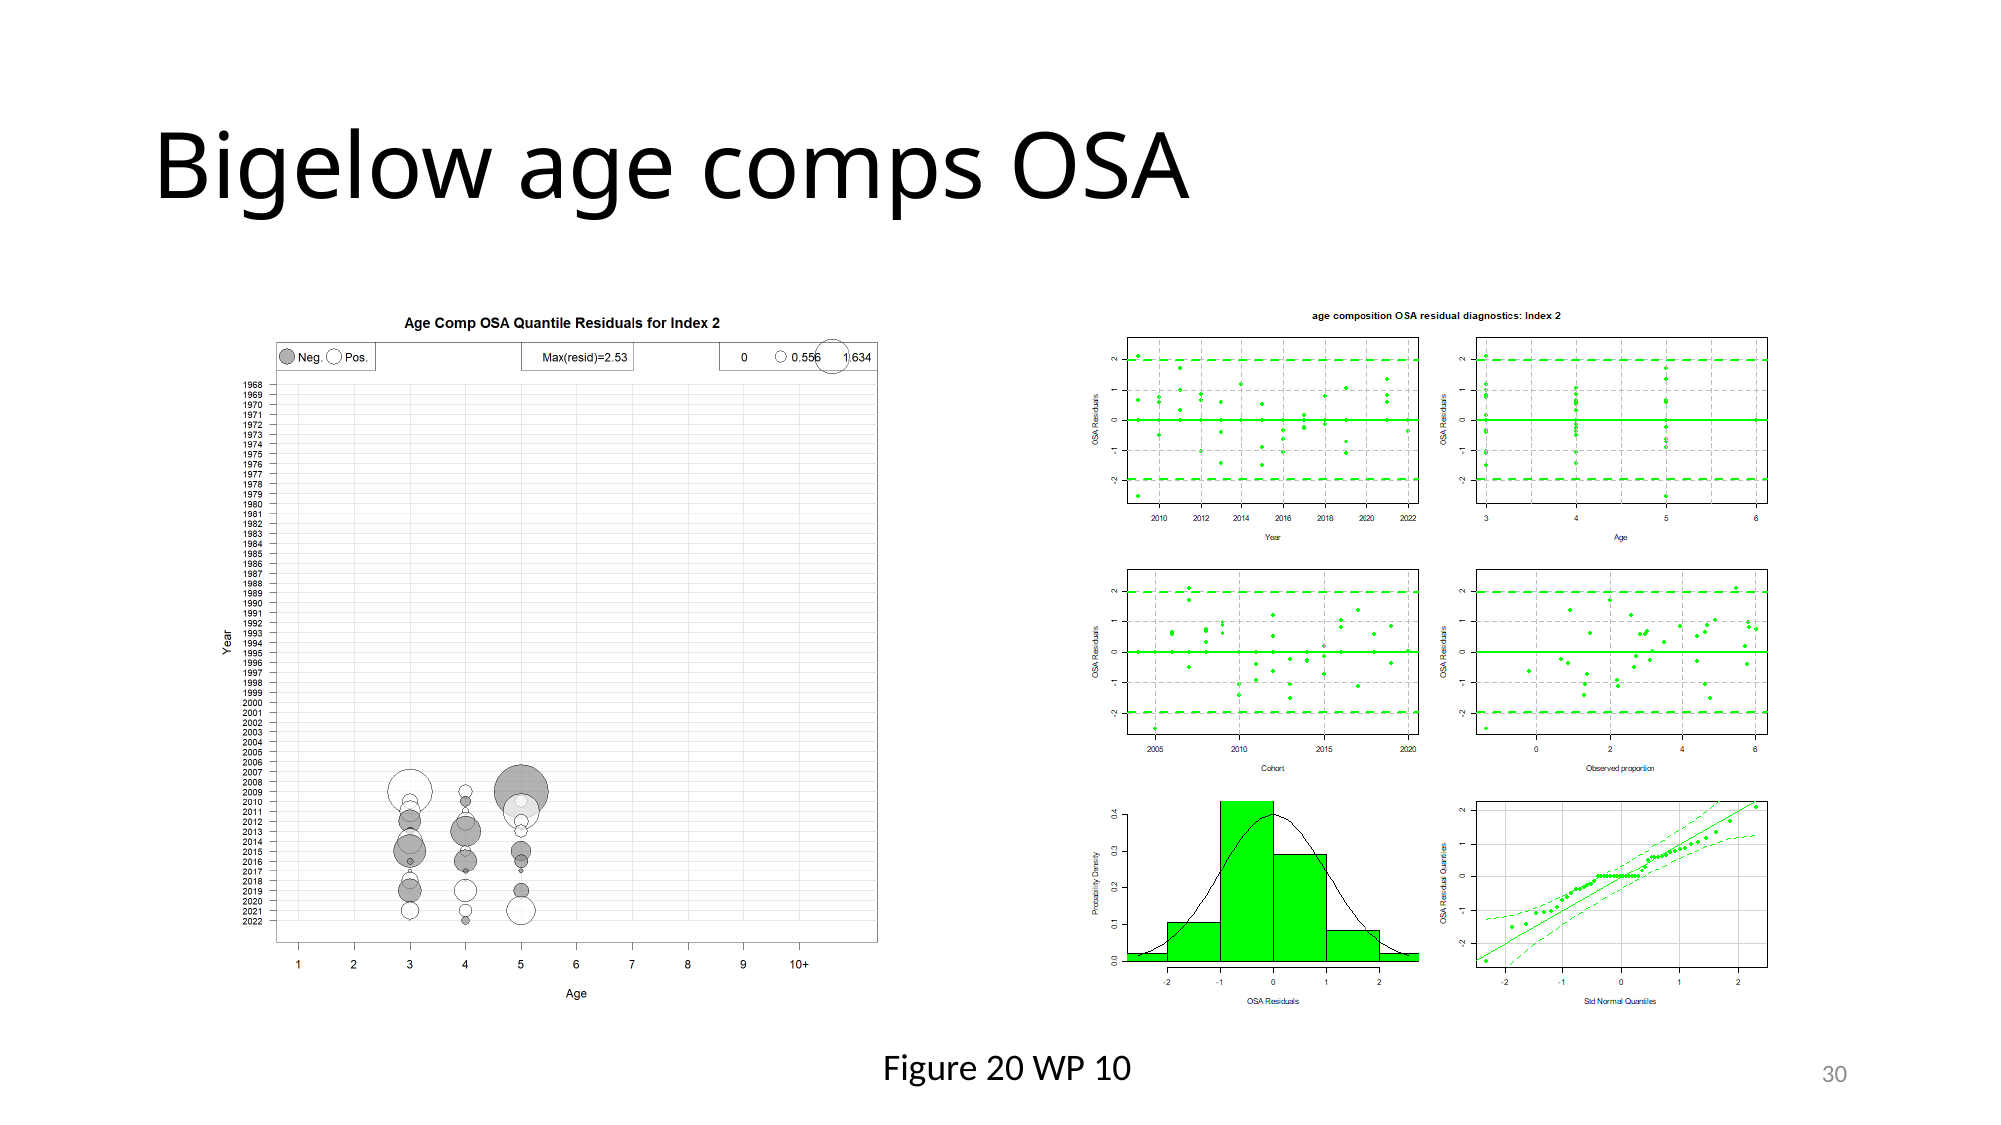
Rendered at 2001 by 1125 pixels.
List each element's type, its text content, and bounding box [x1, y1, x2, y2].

text_box Figure 20 WP 10 [868, 1035, 1233, 1096]
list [1080, 299, 1795, 1014]
slide_number 30 [1412, 1042, 1863, 1103]
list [205, 299, 920, 1014]
title Bigelow age comps OSA [137, 59, 1863, 278]
